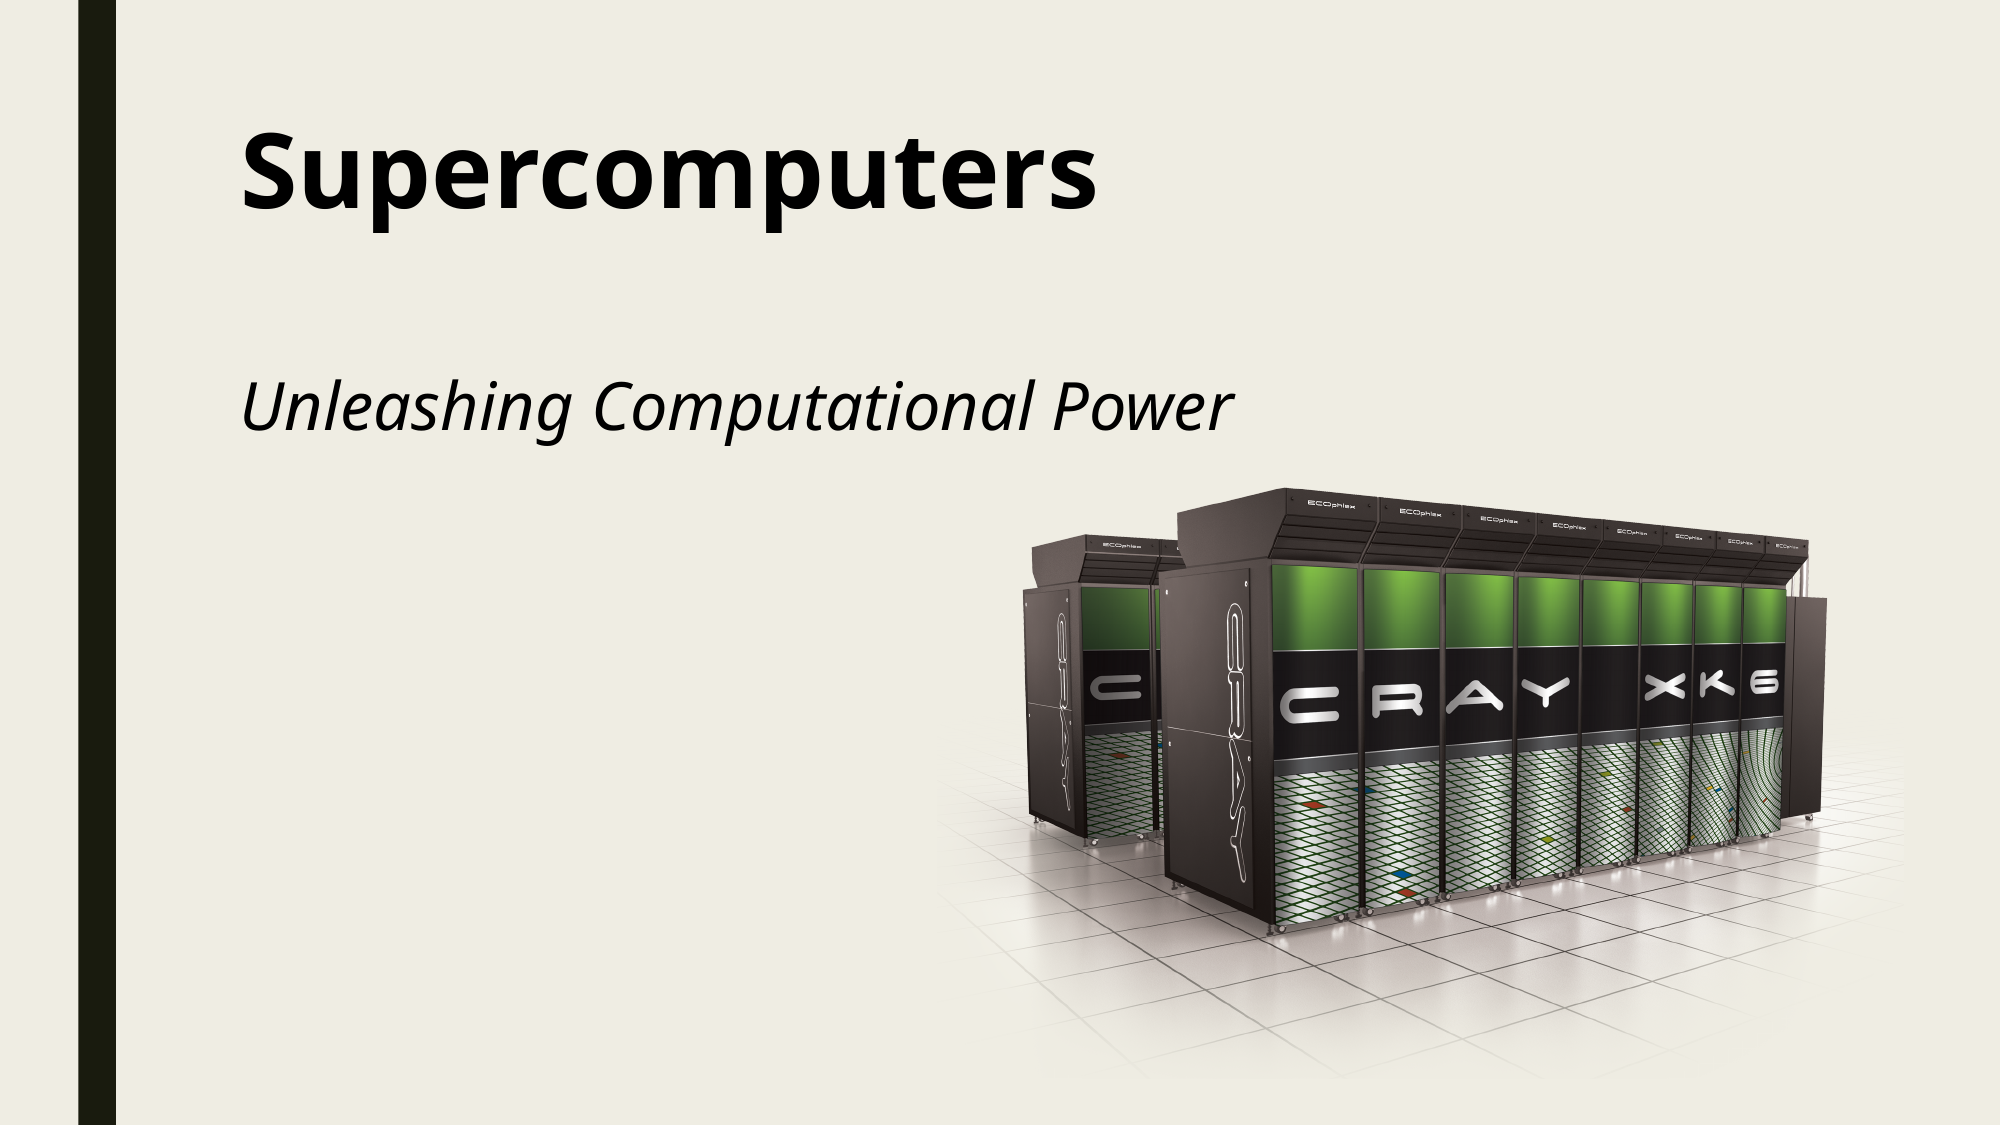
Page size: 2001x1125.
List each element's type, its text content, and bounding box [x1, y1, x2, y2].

picture [936, 458, 1904, 1079]
text_box Unleashing Computational Power [225, 356, 1471, 451]
title Supercomputers [225, 112, 1800, 357]
